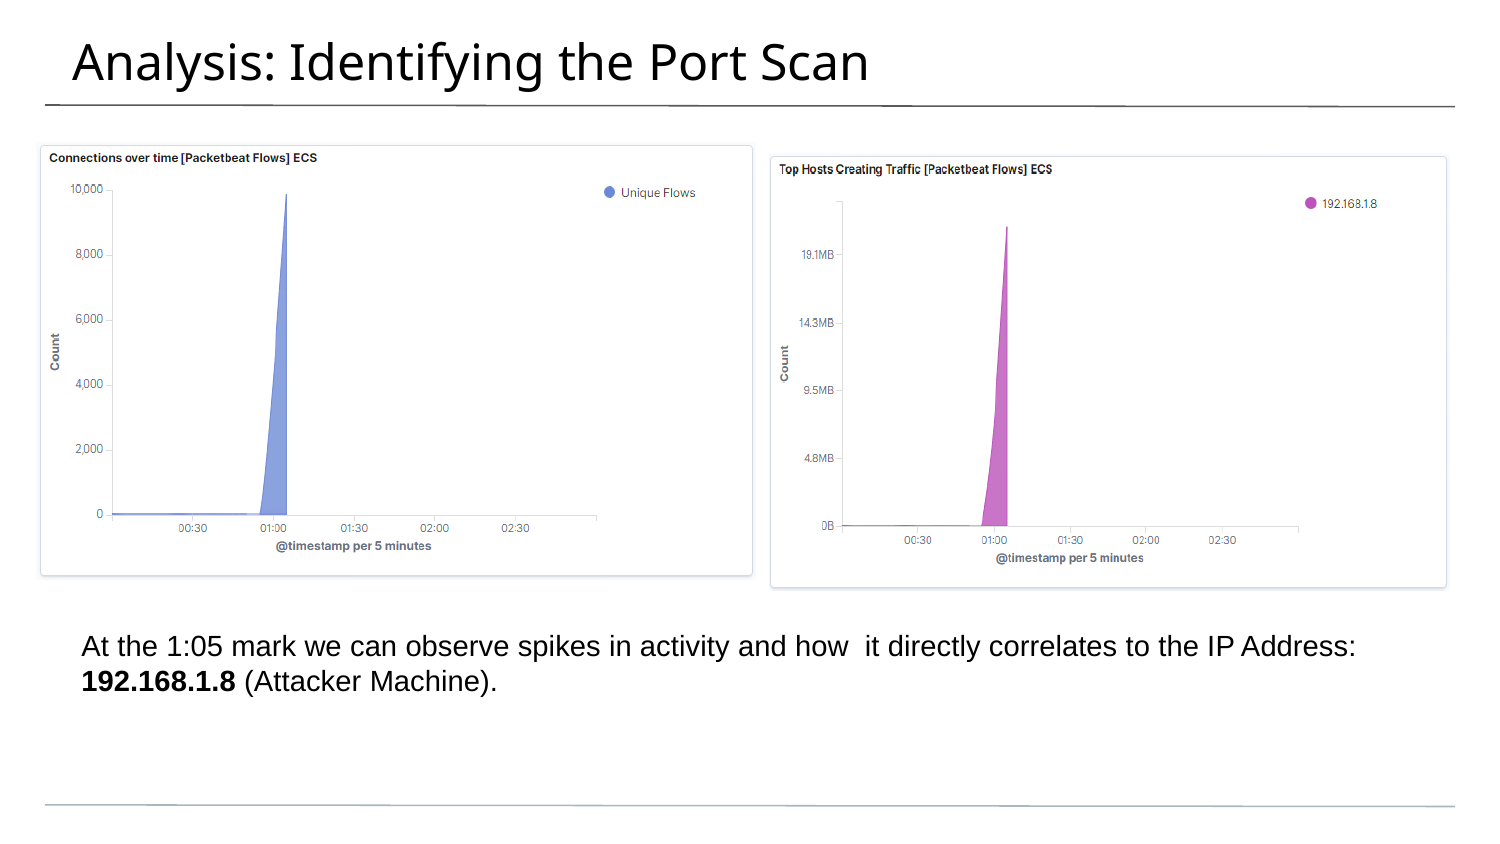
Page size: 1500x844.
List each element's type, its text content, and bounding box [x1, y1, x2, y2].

title Analysis: Identifying the Port Scan [0, 0, 1500, 88]
text_box At the 1:05 mark we can observe spikes in activity and how it directly correlates to the IP Address: 192.168.1.8 (Attacker Machine). [66, 612, 1375, 713]
picture [768, 152, 1451, 591]
picture [36, 142, 757, 581]
